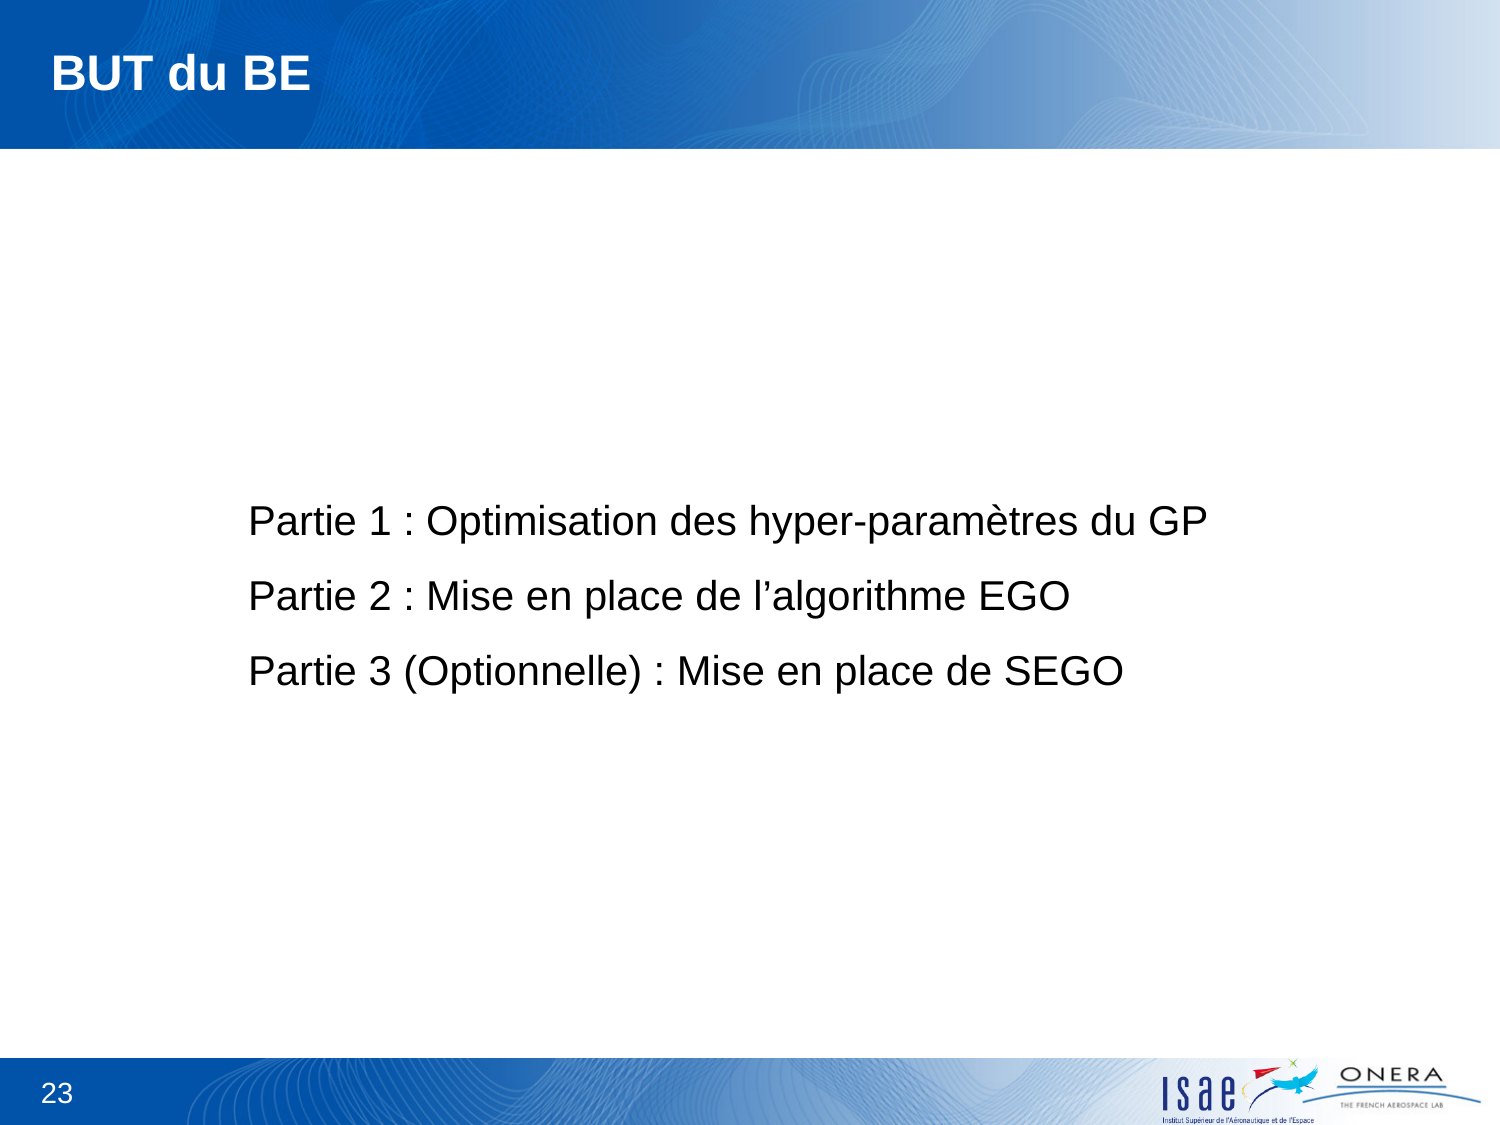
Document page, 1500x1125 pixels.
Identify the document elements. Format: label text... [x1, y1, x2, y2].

text_box Partie 1 : Optimisation des hyper-paramètres du GP Partie 2 : Mise en place de l’algorithme EGO Partie 3 (Optionnelle) : Mise en place de SEGO [233, 461, 1224, 702]
picture [115, 1058, 1500, 1125]
title BUT du BE [50, 0, 1434, 147]
picture [0, 0, 1500, 149]
slide_number 23 [0, 1056, 115, 1125]
